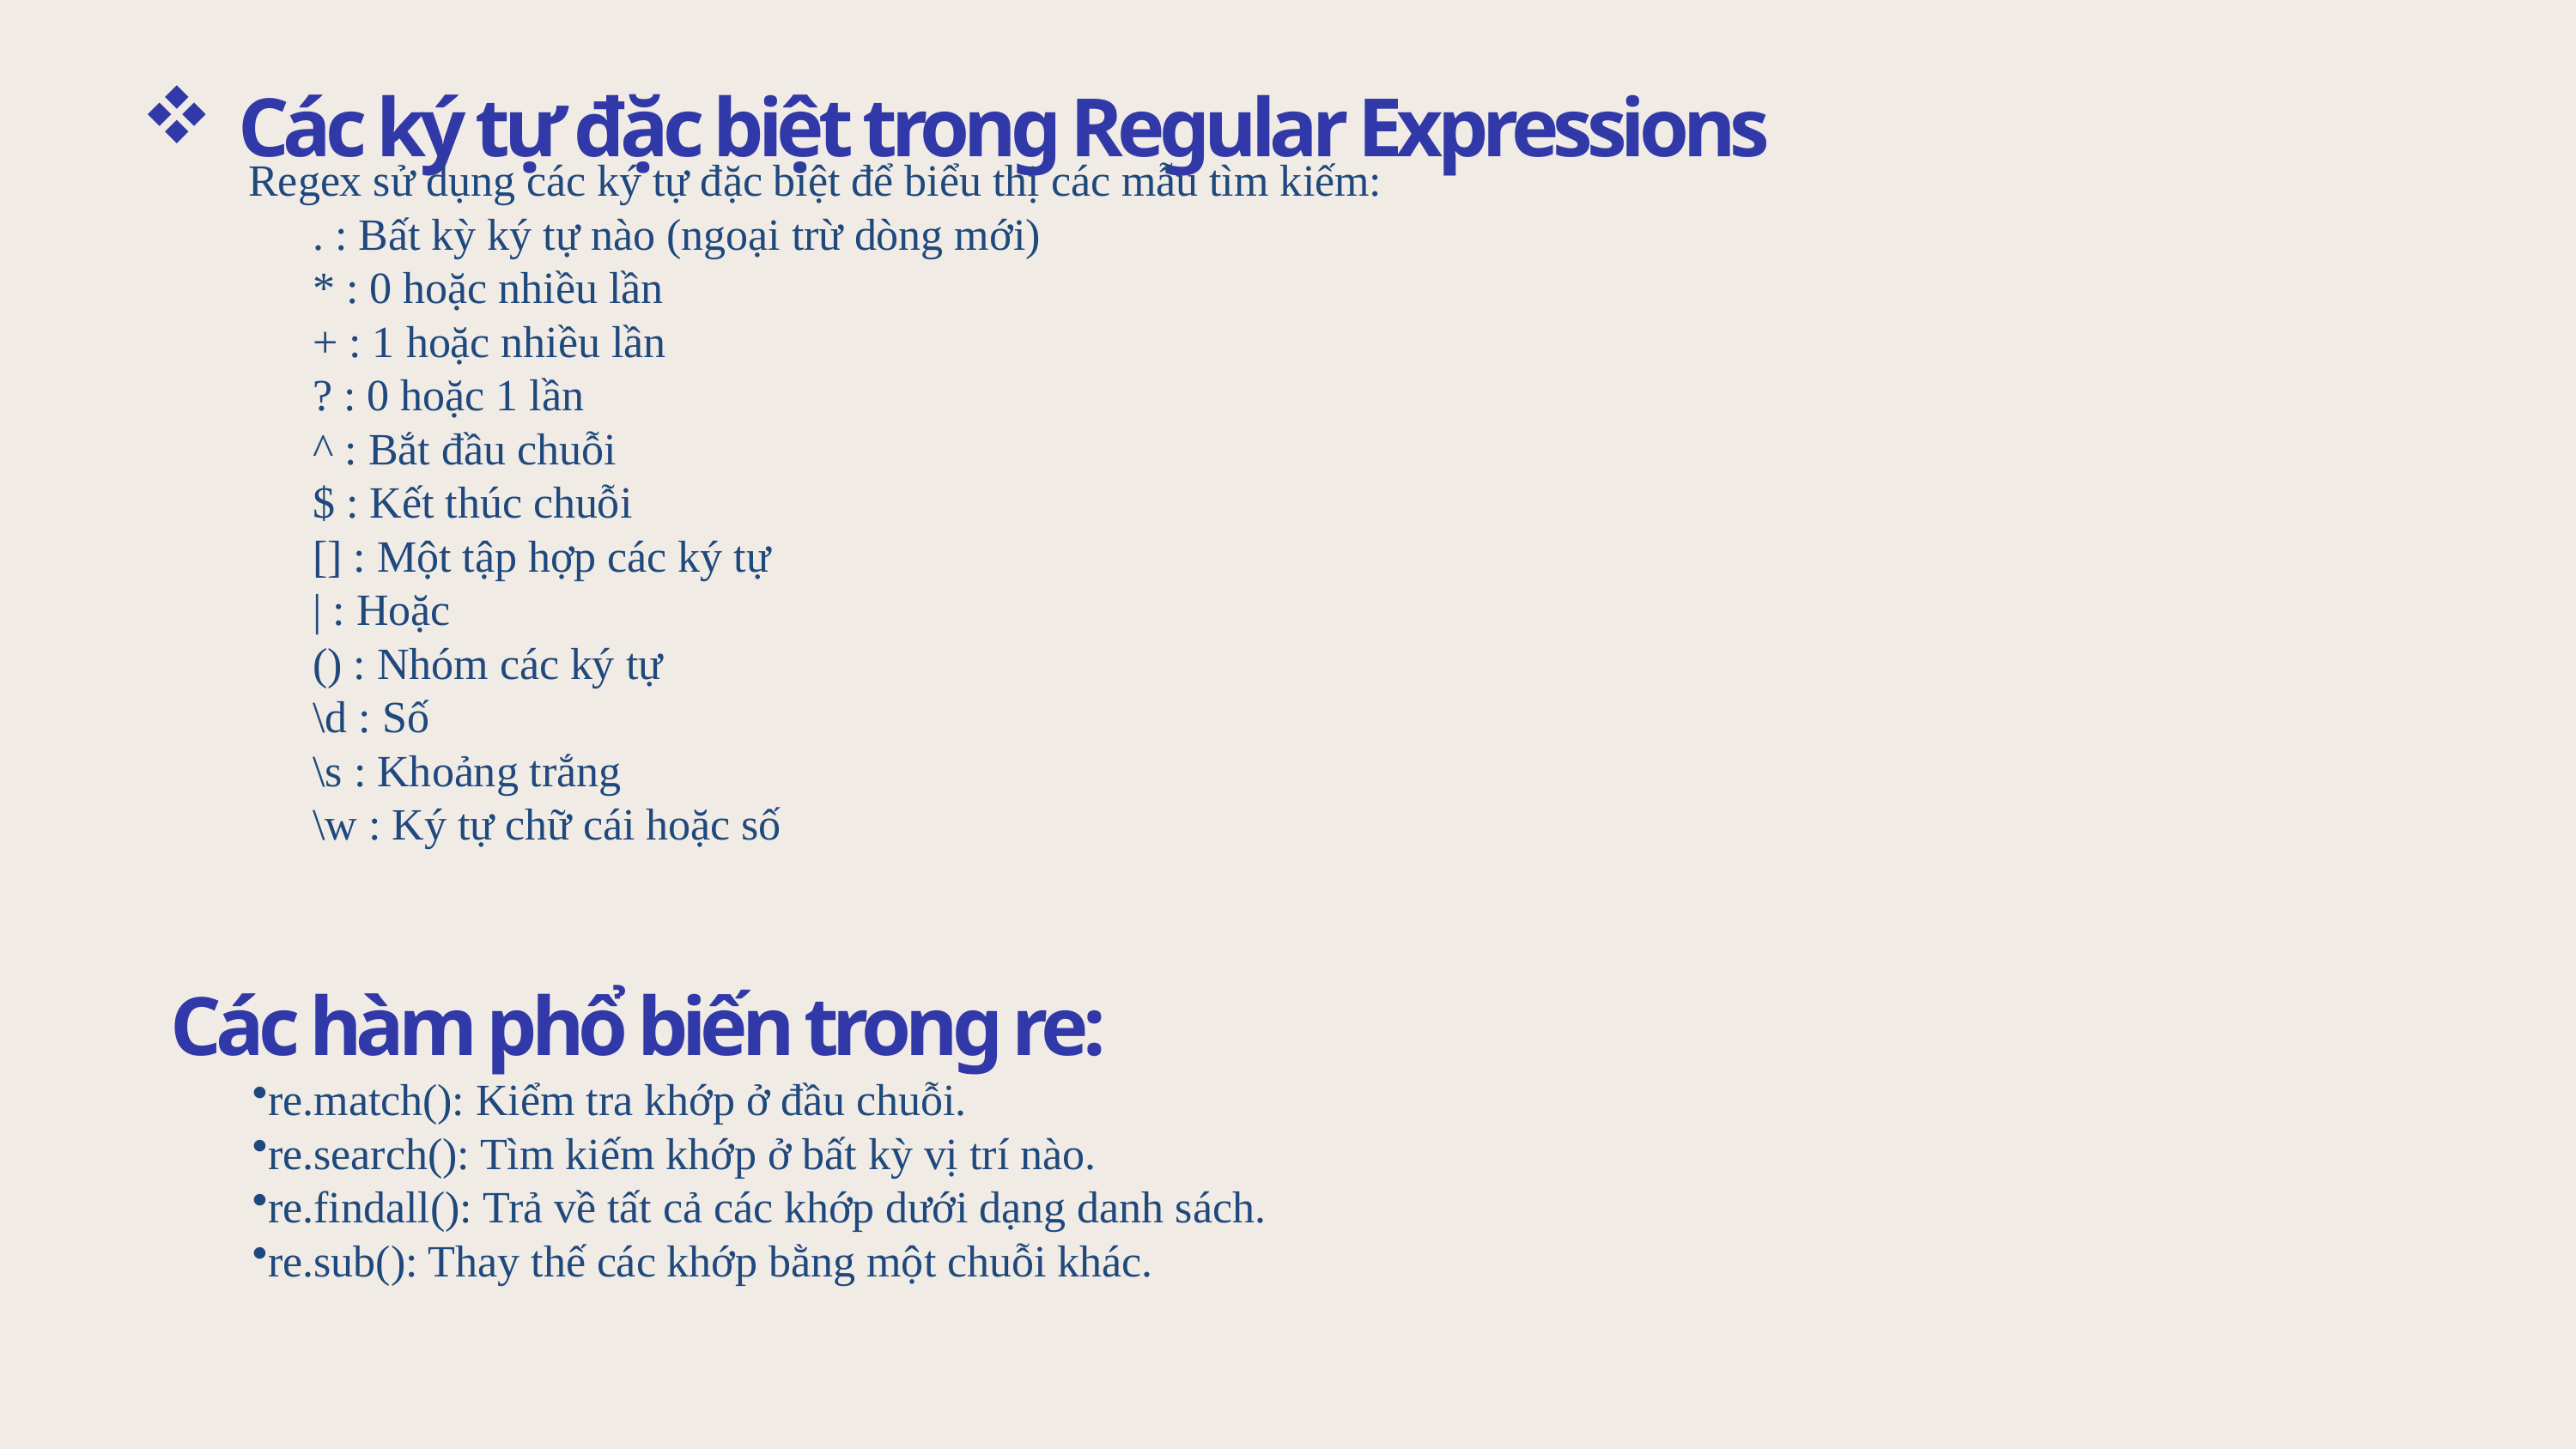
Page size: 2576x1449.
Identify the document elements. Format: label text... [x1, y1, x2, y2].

text_box Regex sử dụng các ký tự đặc biệt để biểu thị các mẫu tìm kiếm: . : Bất kỳ ký tự nào (ngoại trừ dòng mới) * : 0 hoặc nhiều lần + : 1 hoặc nhiều lần ? : 0 hoặc 1 lần ^ : Bắt đầu chuỗi $ : Kết thúc chuỗi [] : Một tập hợp các ký tự | : Hoặc () : Nhóm các ký tự \d : Số \s : Khoảng trắng \w : Ký tự chữ cái hoặc số [235, 145, 1792, 1010]
text_box Các ký tự đặc biệt trong Regular Expressions [64, 30, 1846, 173]
title Các hàm phổ biến trong re: [32, 875, 240, 1125]
subtitle re.match(): Kiểm tra khớp ở đầu chuỗi. re.search(): Tìm kiếm khớp ở bất kỳ vị trí nào. re.findall(): Trả về tất cả các khớp dưới dạng danh sách. re.sub(): Thay thế các khớp bằng một chuỗi khác. [240, 751, 2467, 1449]
